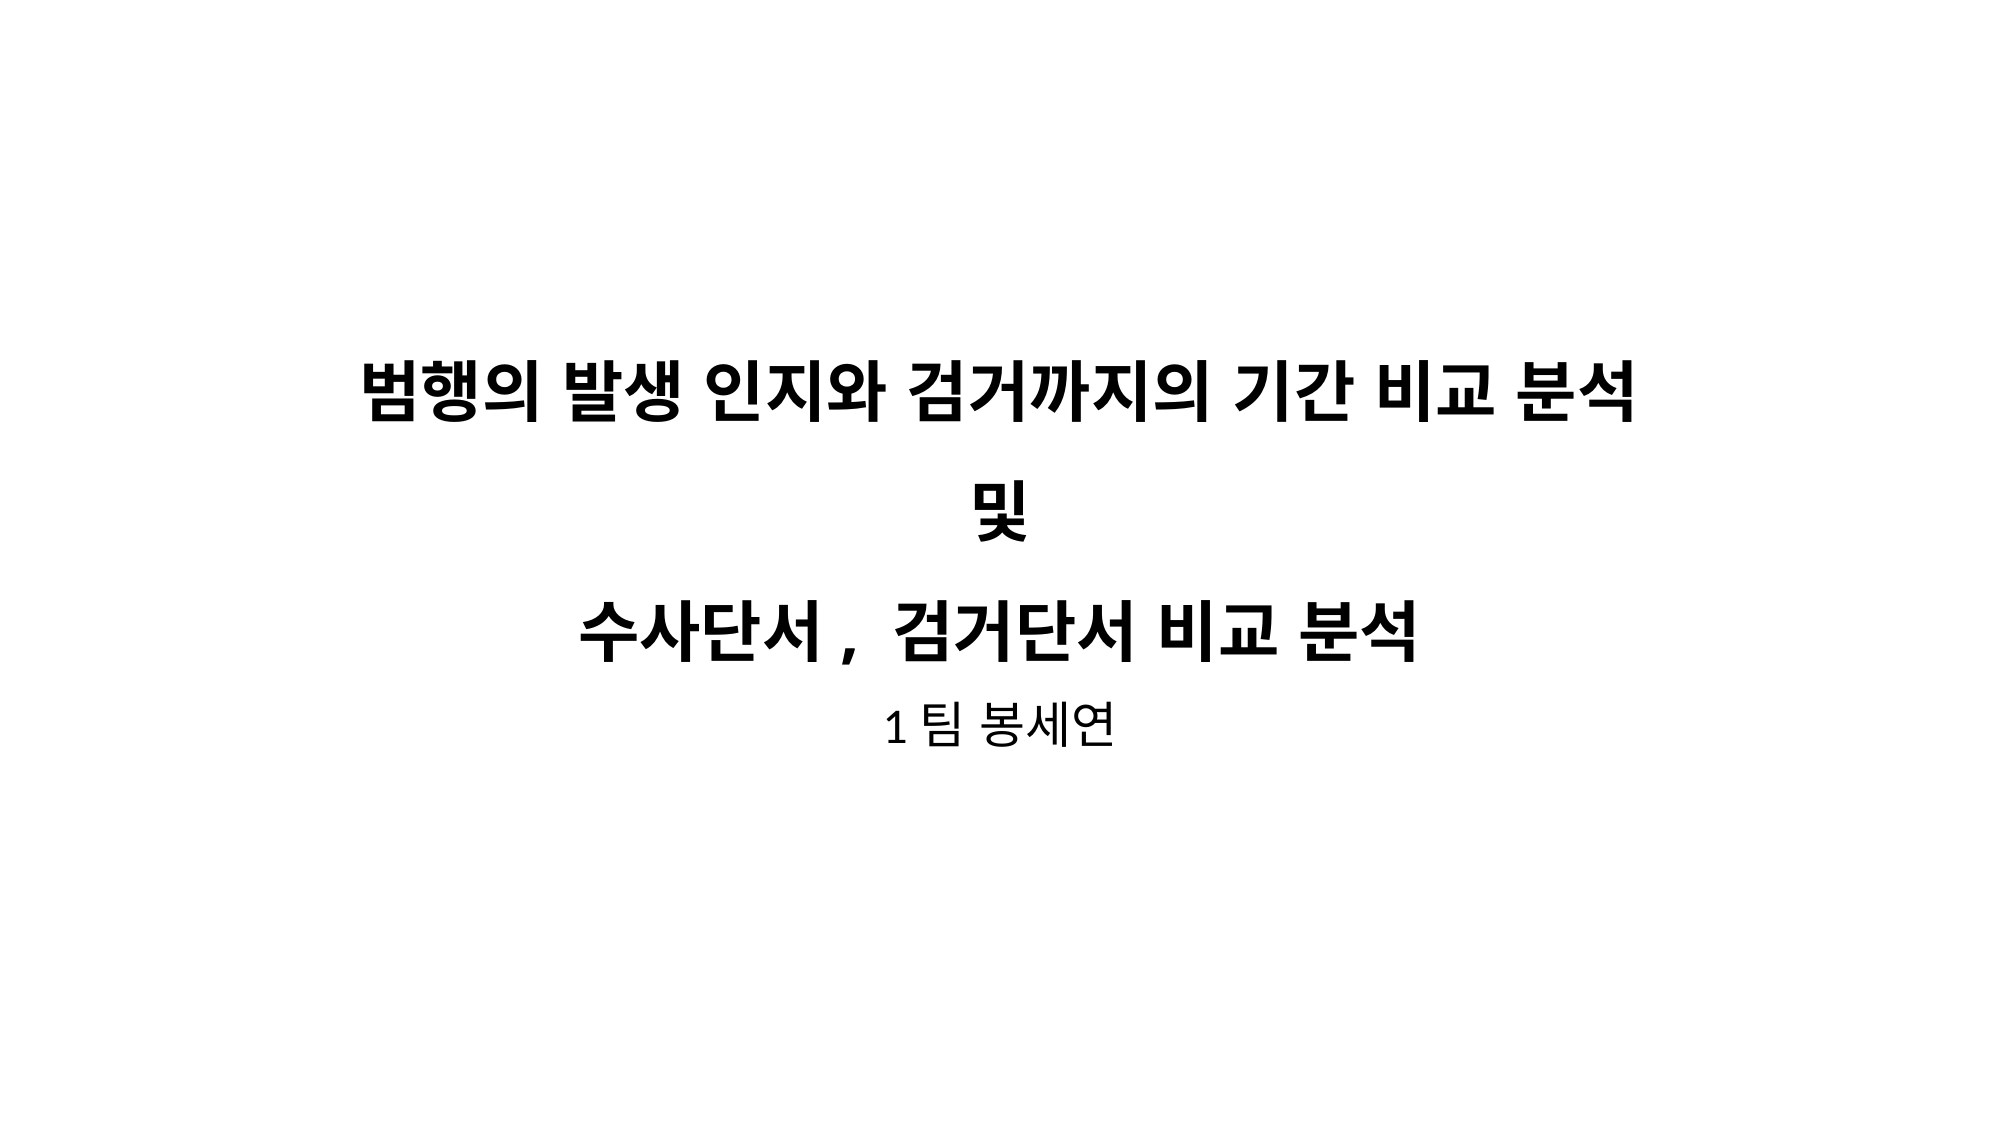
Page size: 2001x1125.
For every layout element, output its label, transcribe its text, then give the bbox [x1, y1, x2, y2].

subtitle 1팀 봉세연 [249, 692, 1750, 965]
title 범행의 발생 인지와 검거까지의 기간 비교 분석 및 수사단서, 검거단서 비교 분석 [249, 285, 1750, 678]
